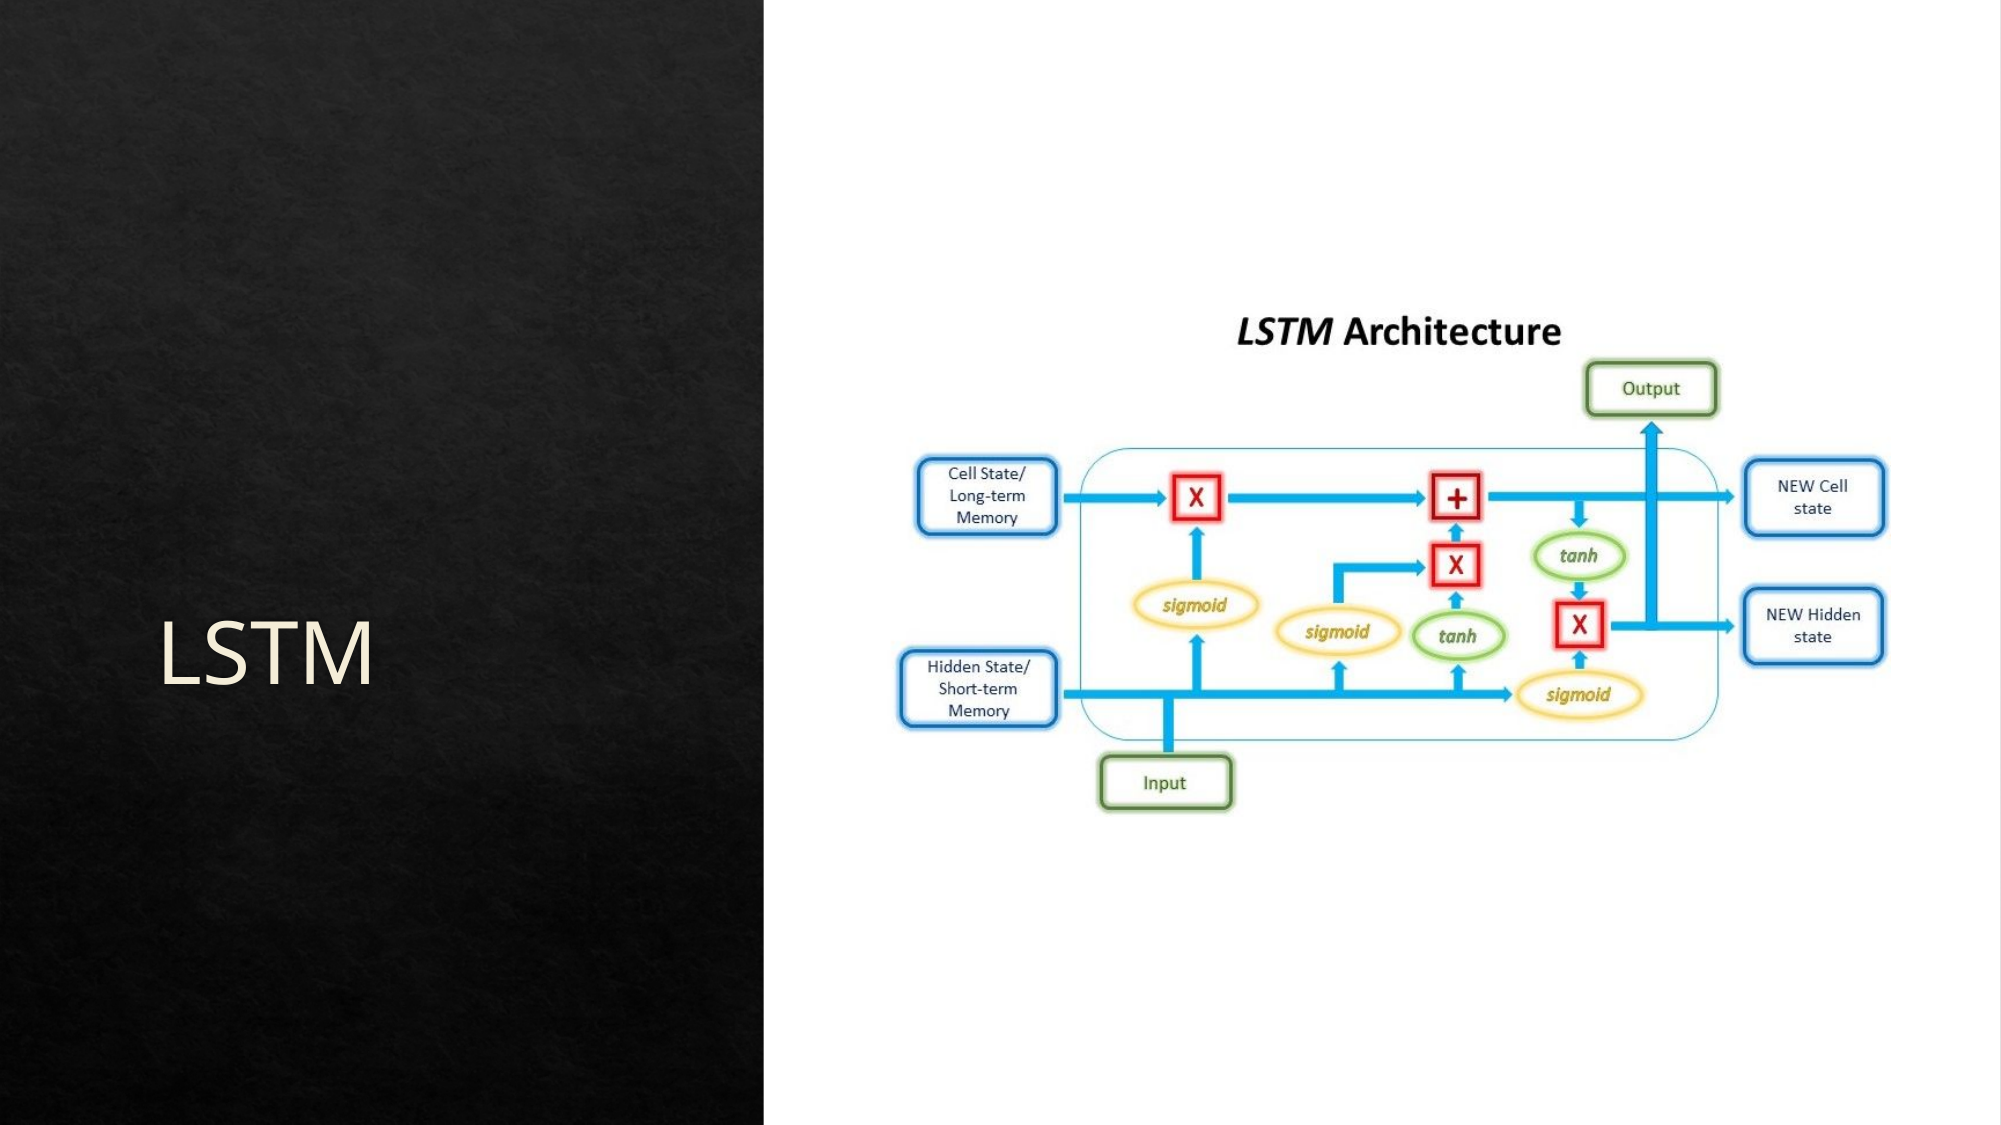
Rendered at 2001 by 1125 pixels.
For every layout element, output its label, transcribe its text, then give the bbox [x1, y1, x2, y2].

picture [873, 308, 1891, 817]
text_box [762, 0, 2000, 1125]
title LSTM [141, 137, 697, 712]
text_box [0, 0, 762, 1125]
